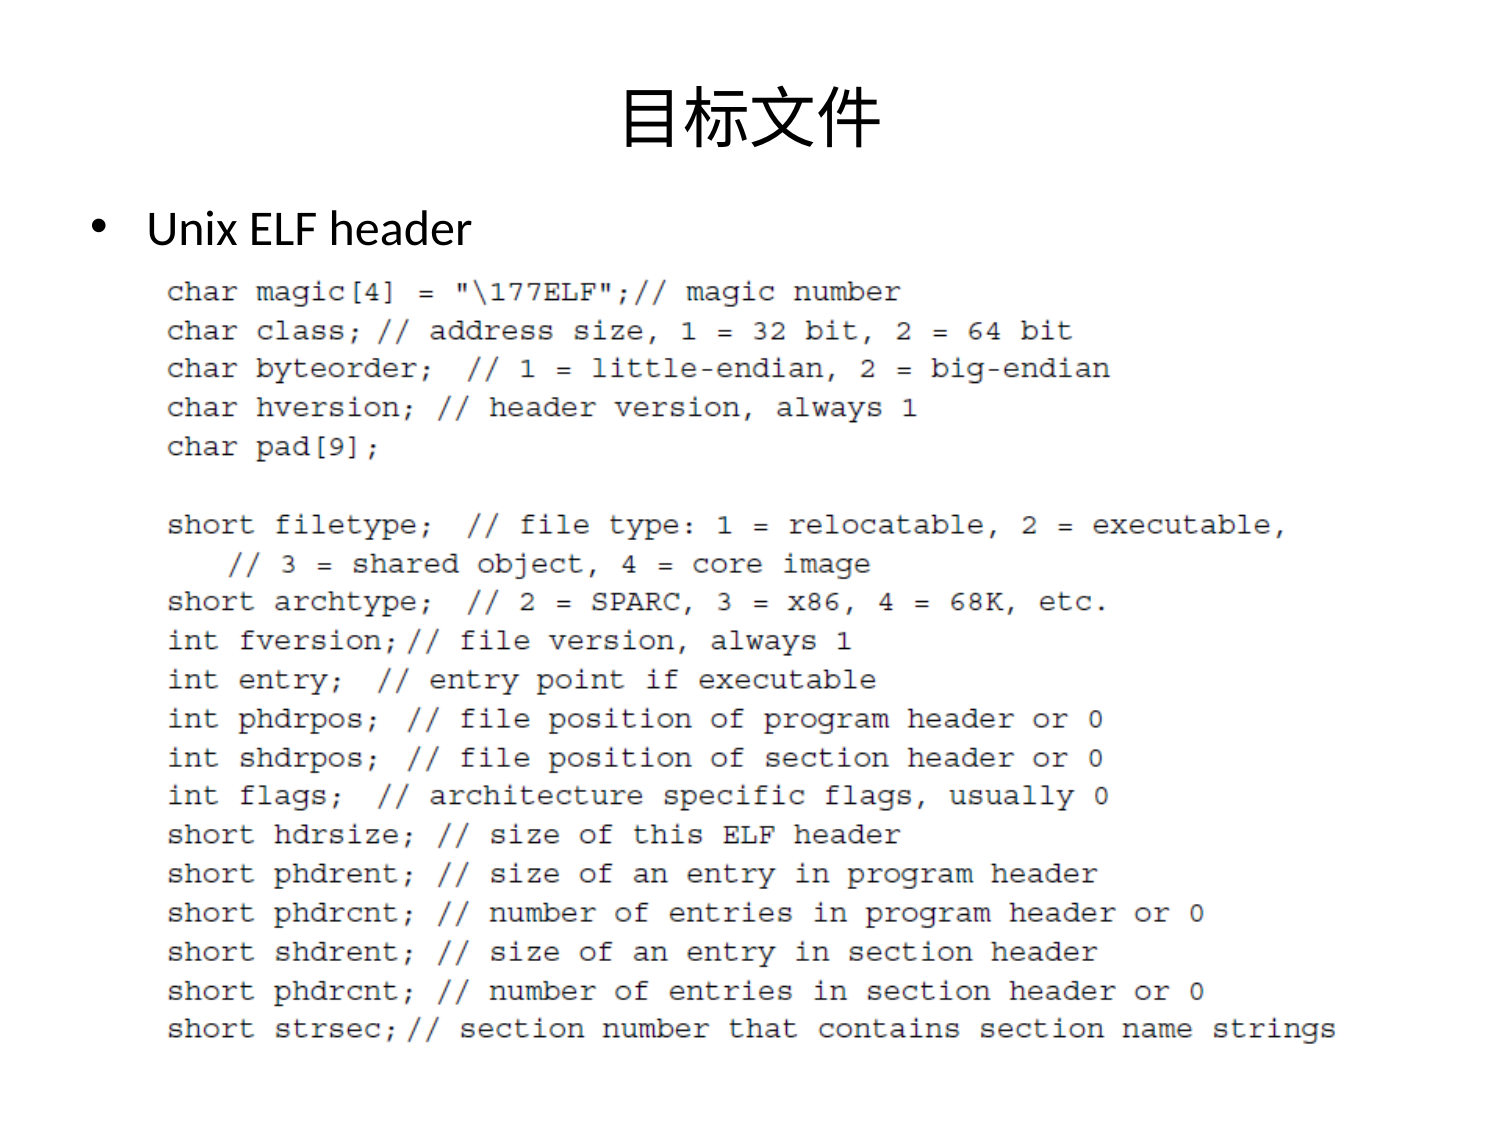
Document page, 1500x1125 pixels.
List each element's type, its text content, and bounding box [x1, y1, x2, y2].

list Unix ELF header [75, 187, 1425, 1100]
title 目标文件 [75, 45, 1425, 187]
picture [162, 274, 1349, 1059]
